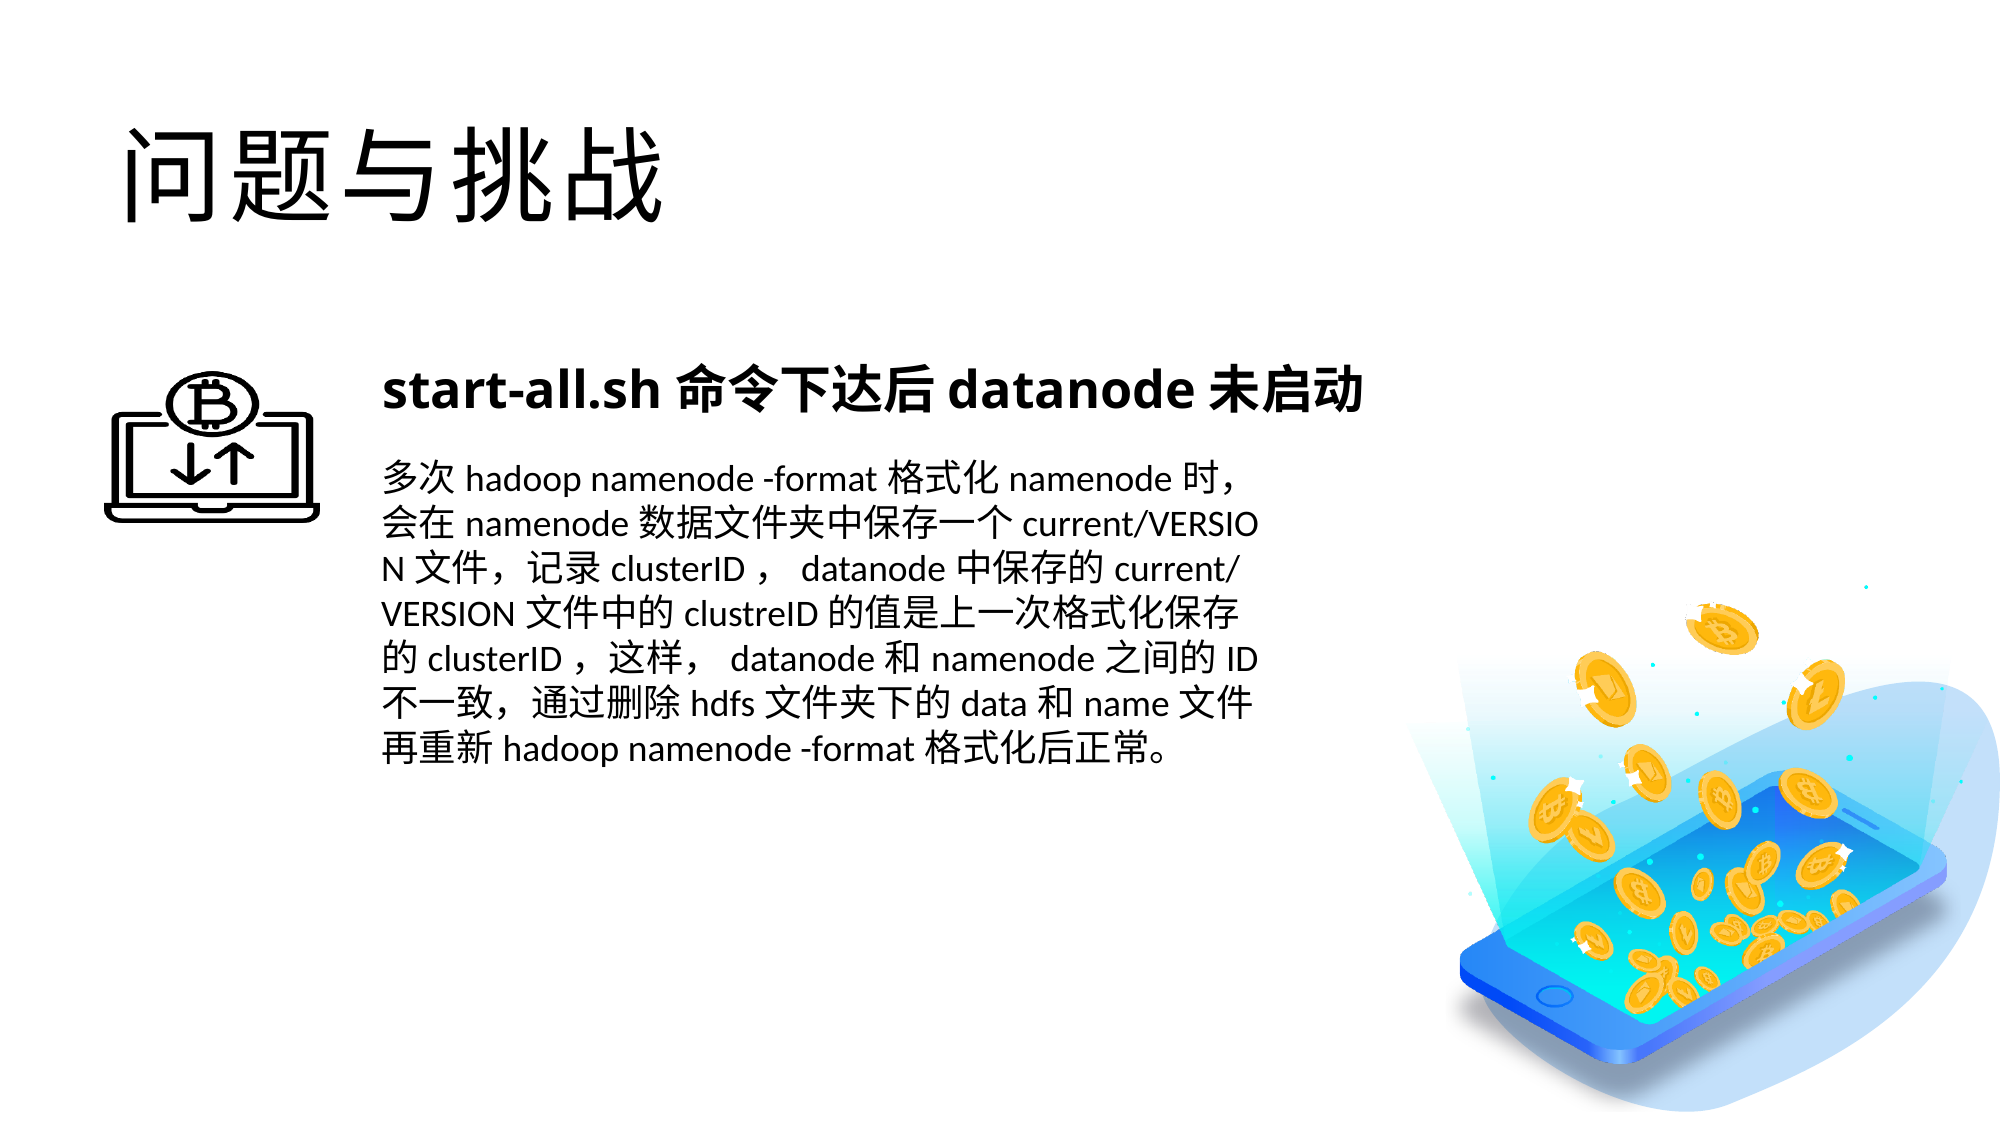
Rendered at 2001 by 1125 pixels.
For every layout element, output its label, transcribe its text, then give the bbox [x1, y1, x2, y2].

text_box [1405, 585, 2000, 1112]
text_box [104, 349, 1382, 781]
text_box 问题与挑战 [104, 102, 1181, 243]
